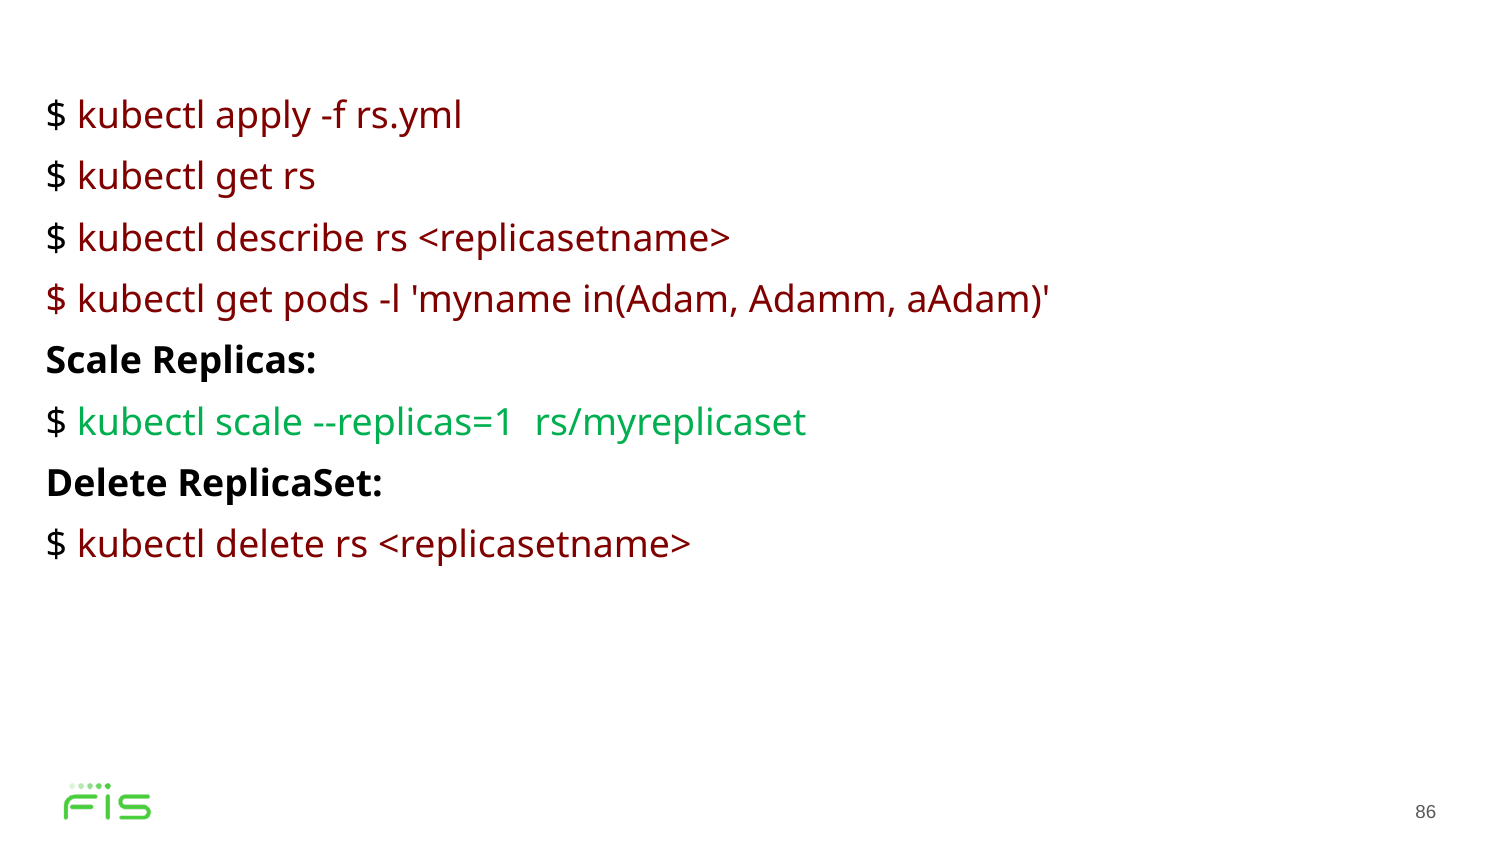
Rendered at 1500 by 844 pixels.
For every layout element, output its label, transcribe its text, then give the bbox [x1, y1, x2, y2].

picture [58, 780, 154, 823]
text_box $ kubectl apply -f rs.yml $ kubectl get rs $ kubectl describe rs <replicasetname> $ kubectl get pods -l 'myname in(Adam, Adamm, aAdam)' Scale Replicas: $ kubectl scale --replicas=1 rs/myreplicaset Delete ReplicaSet: $ kubectl delete rs <replicasetname> [30, 88, 1450, 749]
slide_number 86 [1359, 800, 1437, 823]
